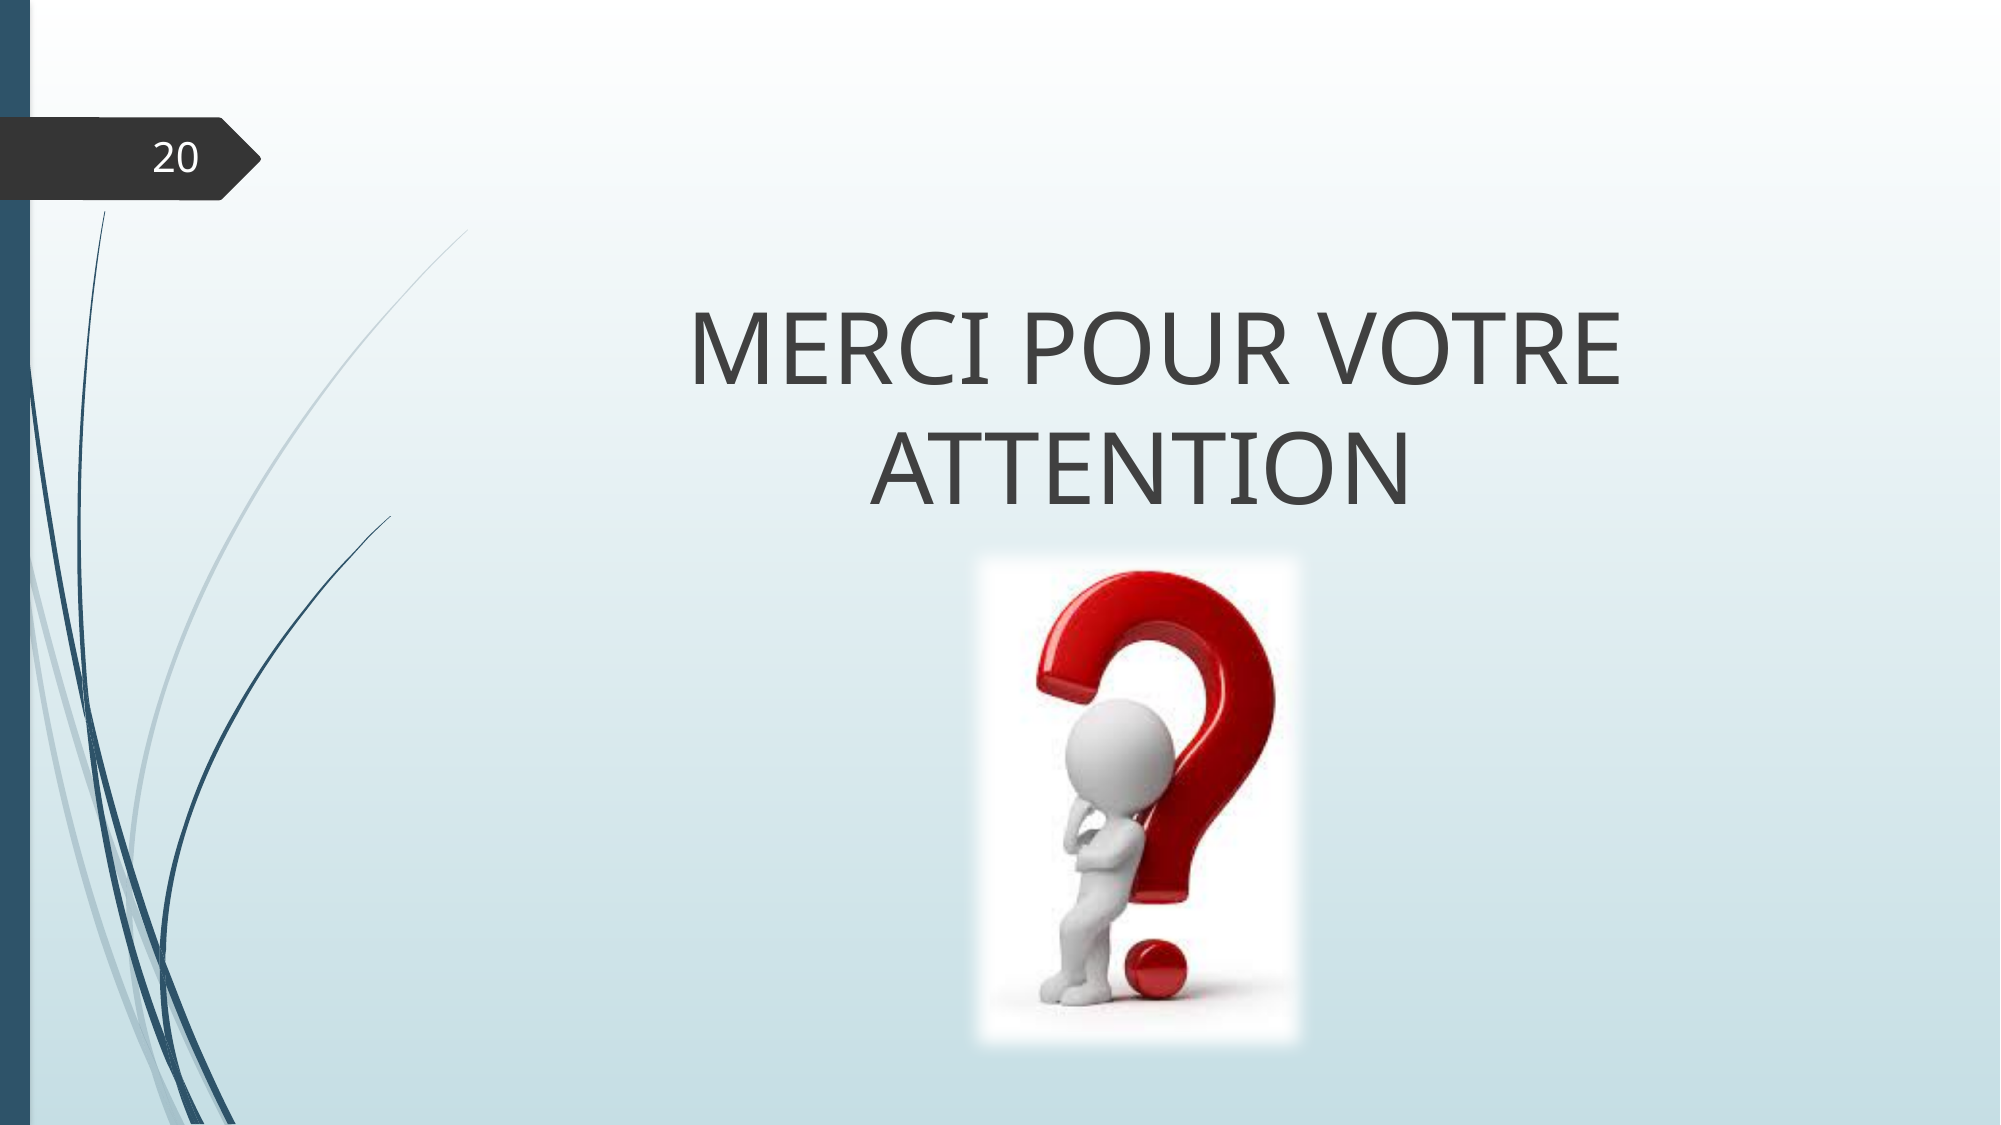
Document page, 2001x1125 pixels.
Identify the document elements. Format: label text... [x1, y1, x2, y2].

list MERCI POUR VOTRE ATTENTION [424, 277, 1888, 729]
picture [959, 538, 1318, 1062]
slide_number 20 [87, 129, 216, 190]
